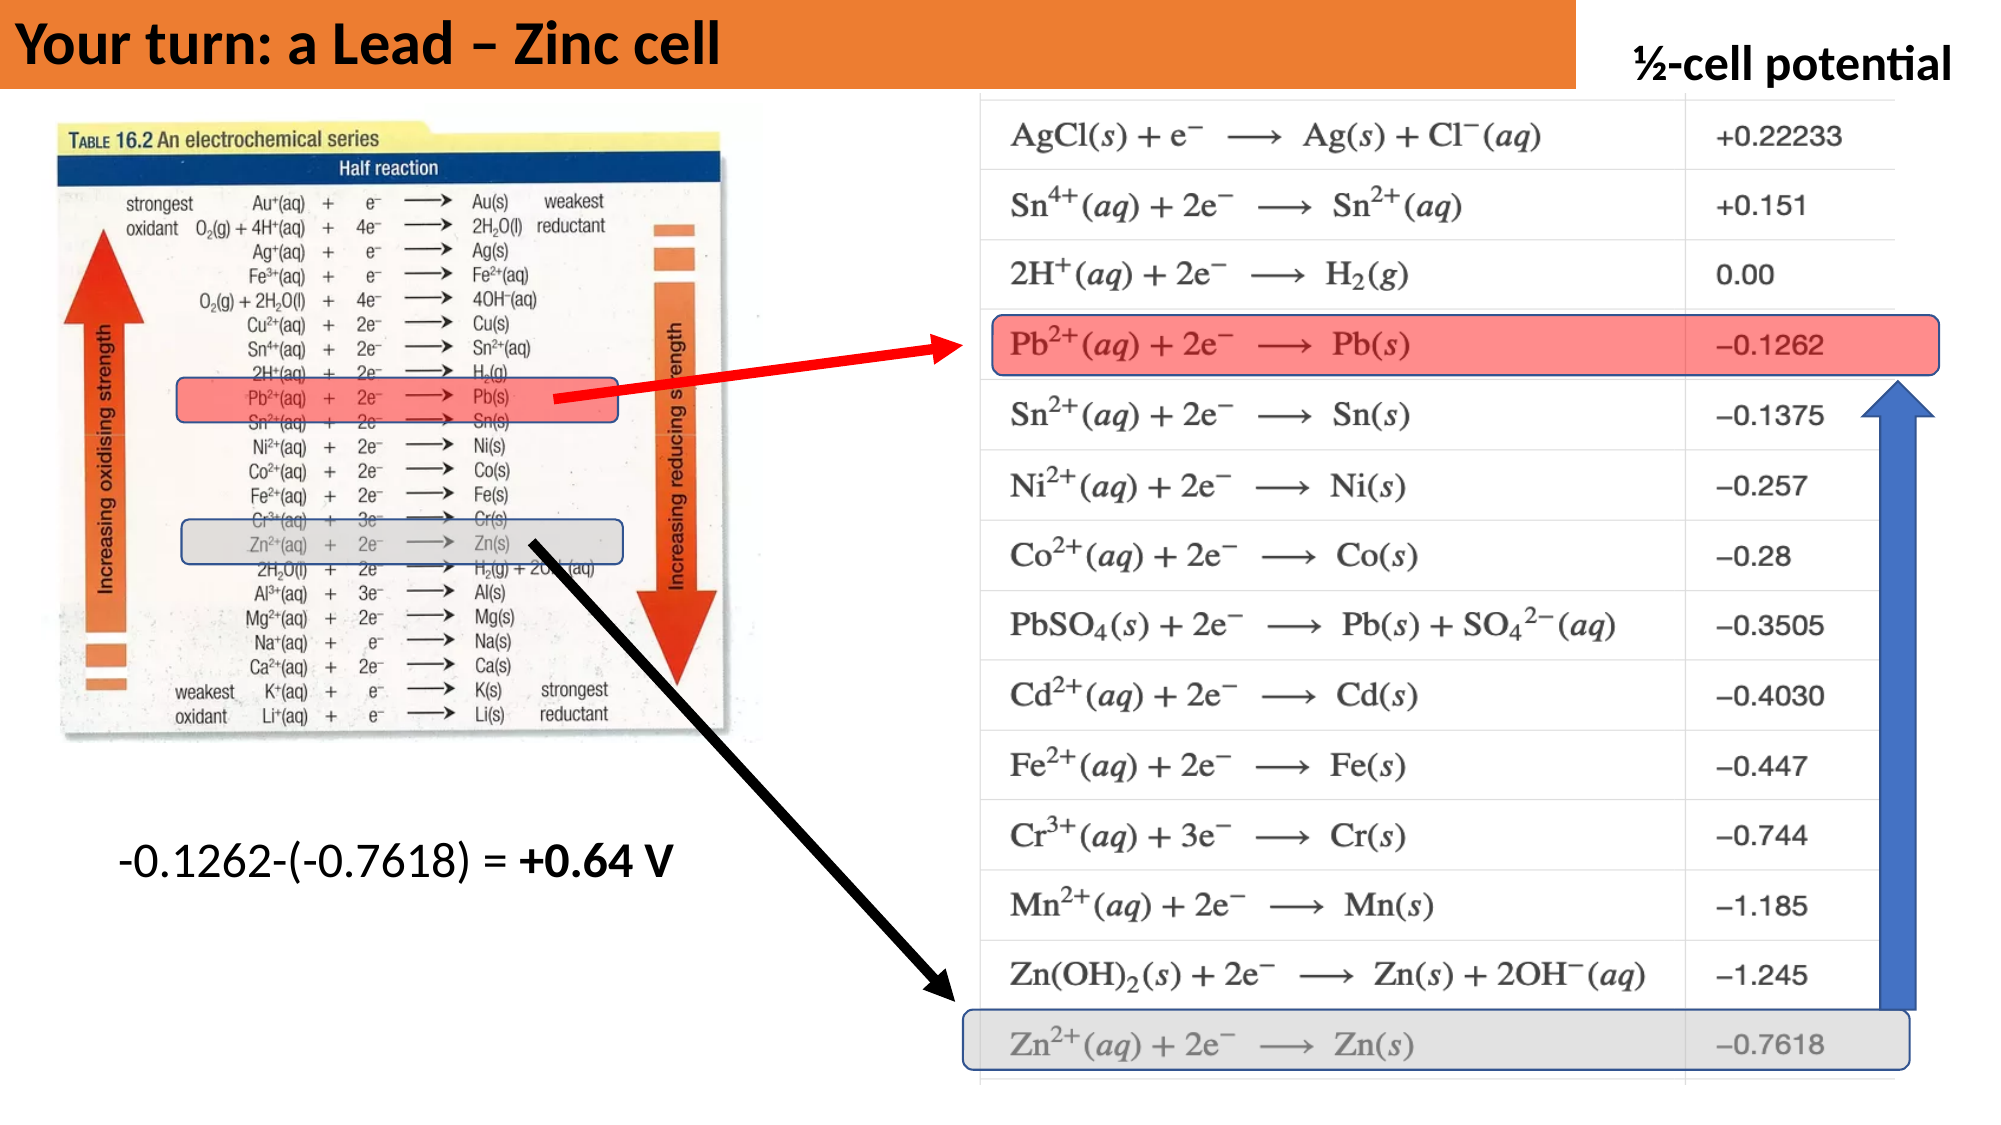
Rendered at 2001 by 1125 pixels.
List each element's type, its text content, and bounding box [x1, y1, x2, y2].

text_box [1895, 314, 1941, 377]
picture [41, 103, 763, 743]
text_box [553, 345, 963, 400]
text_box [1895, 1011, 1911, 1071]
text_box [955, 93, 1895, 1085]
text_box [1895, 379, 1936, 1011]
text_box -0.1262-(-0.7618) = +0.64 V [103, 820, 531, 895]
text_box Your turn: a Lead – Zinc cell [0, 0, 1576, 89]
text_box ½-cell potential [1618, 23, 2000, 99]
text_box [531, 541, 956, 1002]
